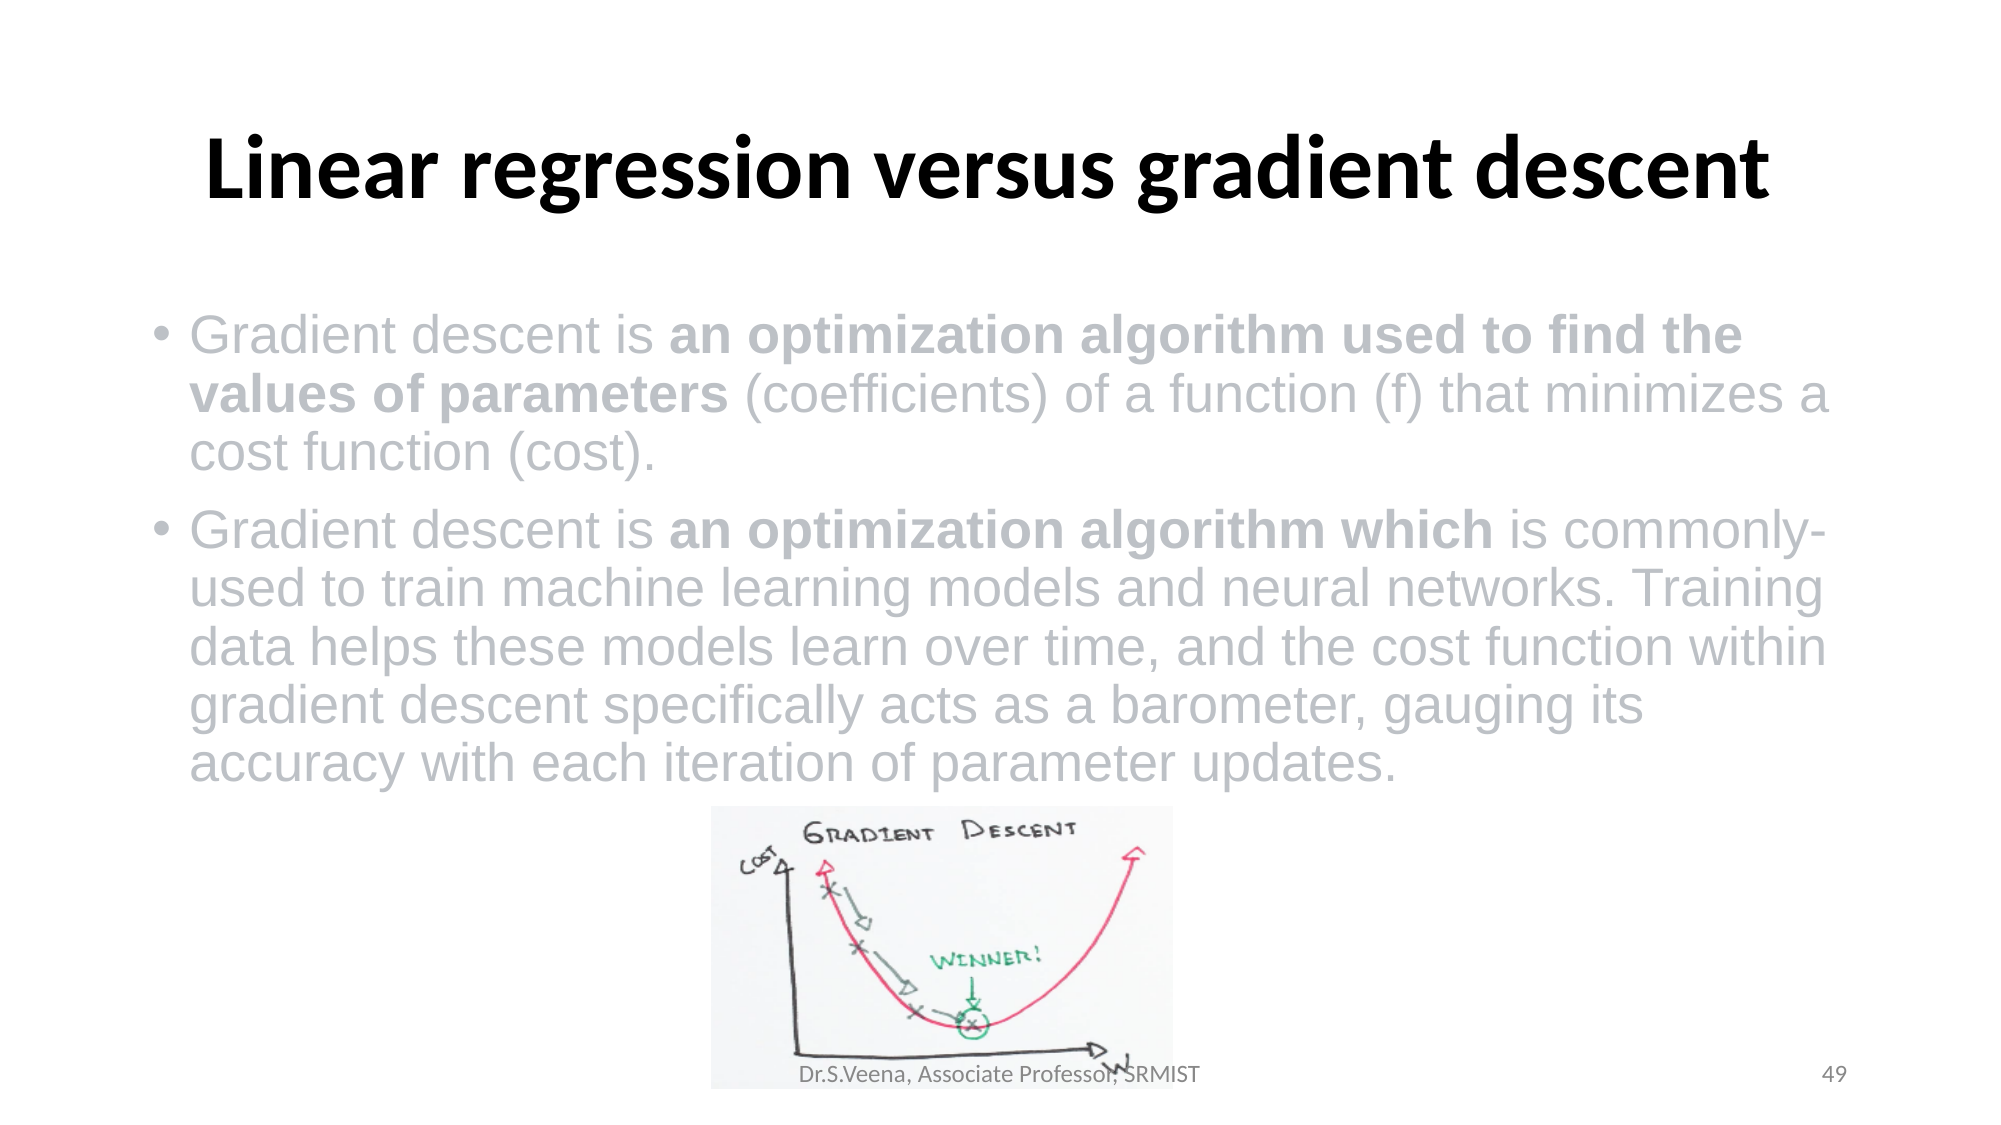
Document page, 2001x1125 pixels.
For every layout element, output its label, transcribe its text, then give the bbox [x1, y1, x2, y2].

picture [710, 806, 1173, 1089]
title Linear regression versus gradient descent [137, 59, 1863, 278]
list Gradient descent is an optimization algorithm used to find the values of parameters (coefficients) of a function (f) that minimizes a cost function (cost). Gradient descent is an optimization algorithm which is commonly-used to train machine learning models and neural networks. Training data helps these models learn over time, and the cost function within gradient descent specifically acts as a barometer, gauging its accuracy with each iteration of parameter updates. [137, 299, 1863, 1014]
slide_number 49 [1412, 1042, 1863, 1103]
footer Dr.S.Veena, Associate Professor, SRMIST [662, 1042, 1338, 1103]
